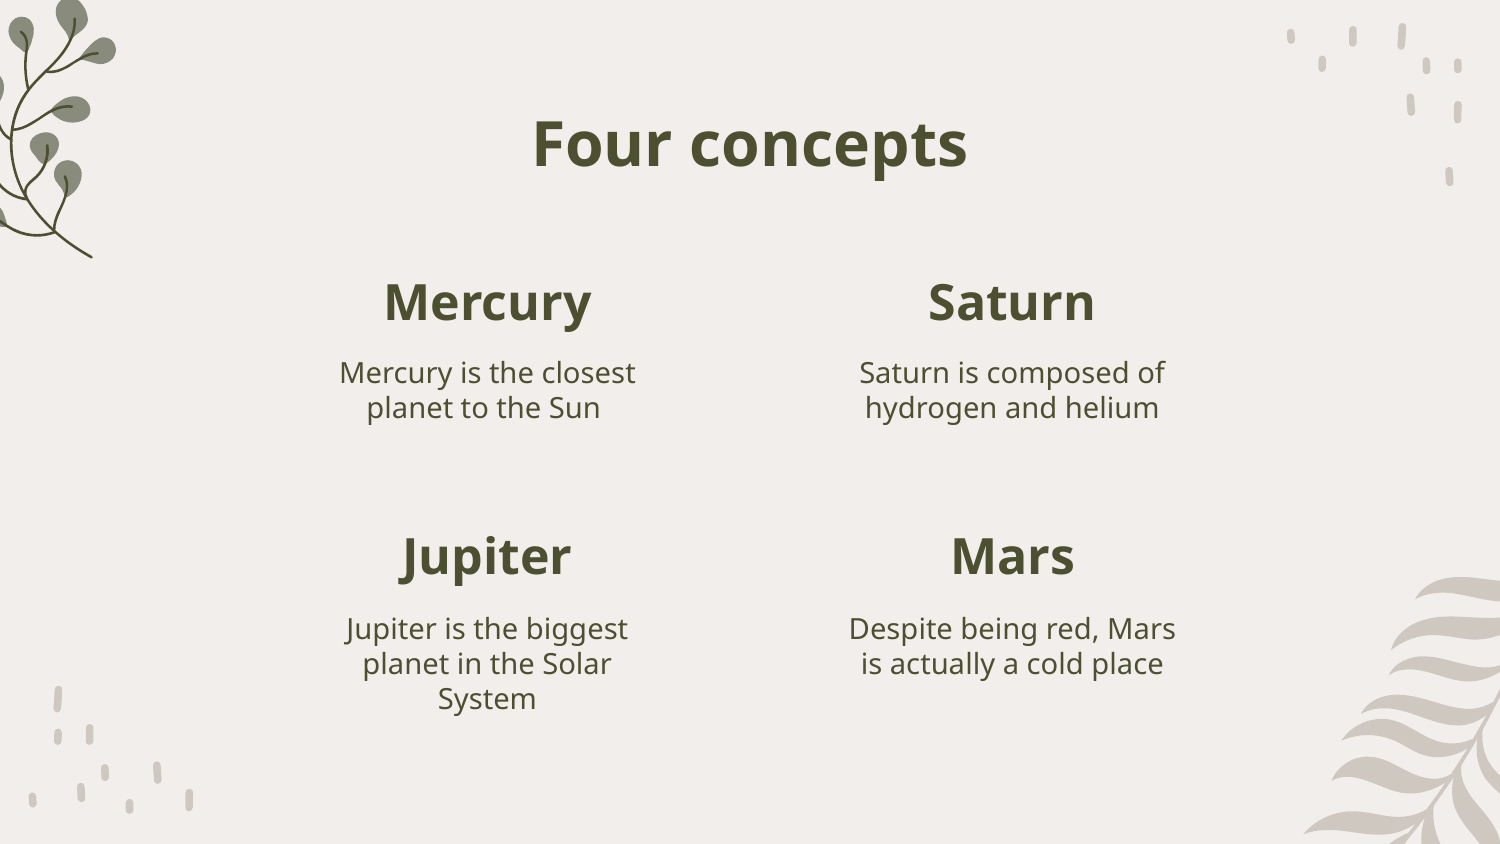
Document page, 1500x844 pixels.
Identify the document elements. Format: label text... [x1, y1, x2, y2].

subtitle Mercury is the closest planet to the Sun [301, 346, 674, 431]
title Four concepts [118, 88, 1382, 167]
subtitle Saturn is composed of hydrogen and helium [826, 346, 1199, 431]
subtitle Saturn [826, 267, 1199, 346]
subtitle Jupiter [301, 521, 674, 600]
subtitle Despite being red, Mars is actually a cold place [826, 600, 1199, 687]
subtitle Mercury [301, 267, 674, 346]
subtitle Jupiter is the biggest planet in the Solar System [301, 600, 674, 687]
subtitle Mars [826, 521, 1199, 600]
